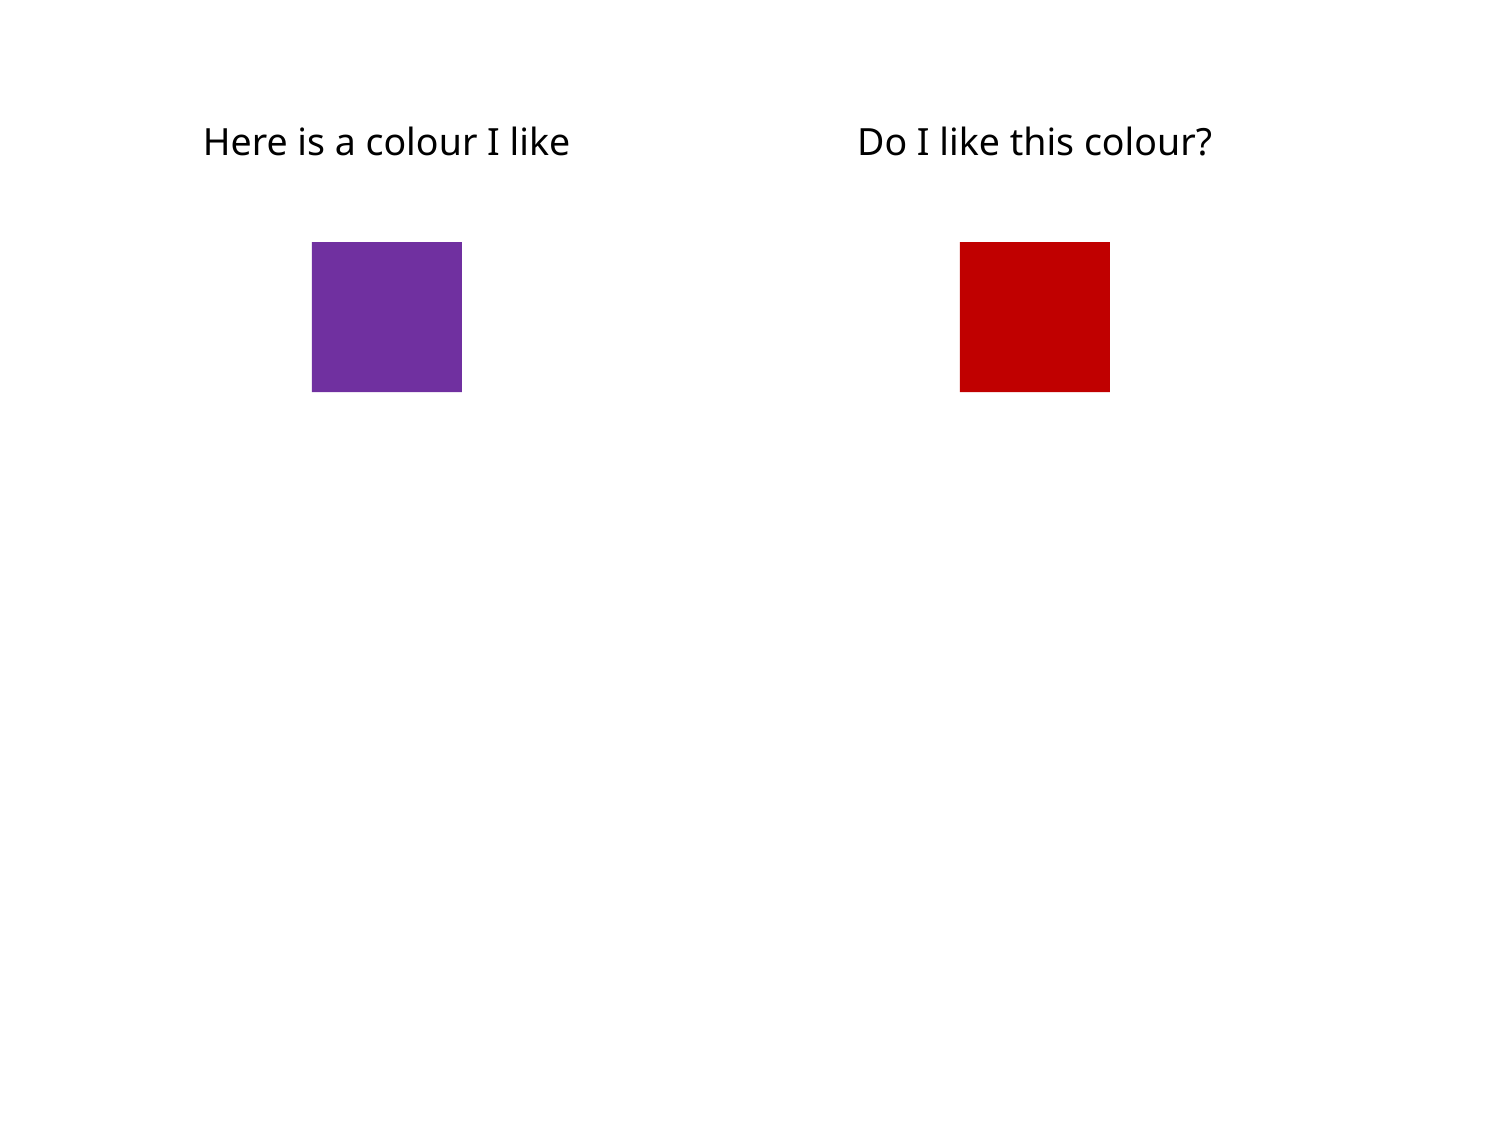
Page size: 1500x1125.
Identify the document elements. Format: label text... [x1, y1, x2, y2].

text_box Here is a colour I like [188, 110, 586, 171]
text_box [311, 241, 463, 393]
text_box Do I like this colour? [842, 110, 1228, 171]
text_box [959, 241, 1111, 393]
